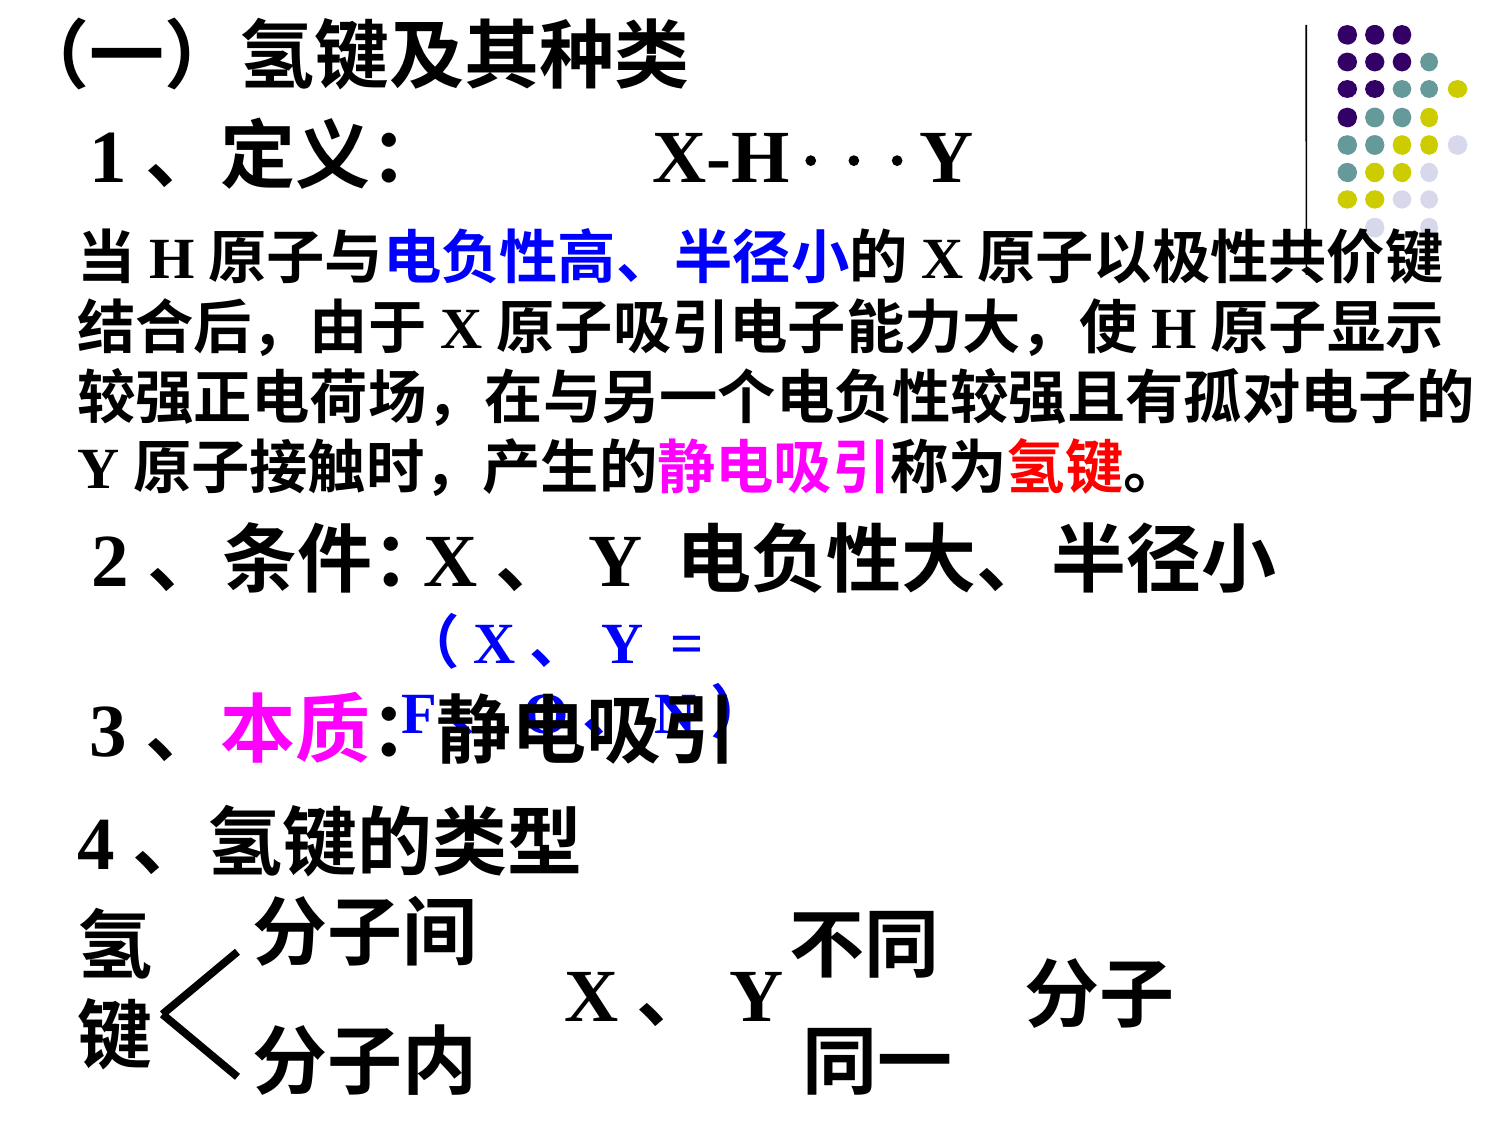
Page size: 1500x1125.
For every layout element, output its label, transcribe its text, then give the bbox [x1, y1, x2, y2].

text_box X、Y 分子 [1041, 939, 1413, 1044]
text_box 3、本质： [75, 673, 725, 779]
text_box X、Y 电负性大、半径小 [408, 504, 1434, 609]
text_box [237, 876, 576, 1112]
text_box 4、氢键的类型 [62, 787, 1063, 893]
text_box X、Y 分子 [579, 939, 769, 1044]
text_box （X、Y = F、O、N） [386, 597, 1114, 753]
text_box 氢键 [62, 890, 213, 1085]
text_box 2、条件： [77, 504, 408, 609]
text_box （一）氢键及其种类 [0, 0, 875, 105]
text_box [774, 889, 1038, 1112]
text_box 1、定义： [74, 99, 538, 205]
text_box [162, 951, 232, 1078]
text_box X-HY [637, 99, 1025, 205]
text_box 静电吸引 [421, 675, 922, 781]
text_box 当H原子与电负性高、半径小的X原子以极性共价键结合后，由于X原子吸引电子能力大，使H原子显示较强正电荷场，在与另一个电负性较强且有孤对电子的Y原子接触时，产生的静电吸引称为氢键。 [62, 212, 1500, 508]
